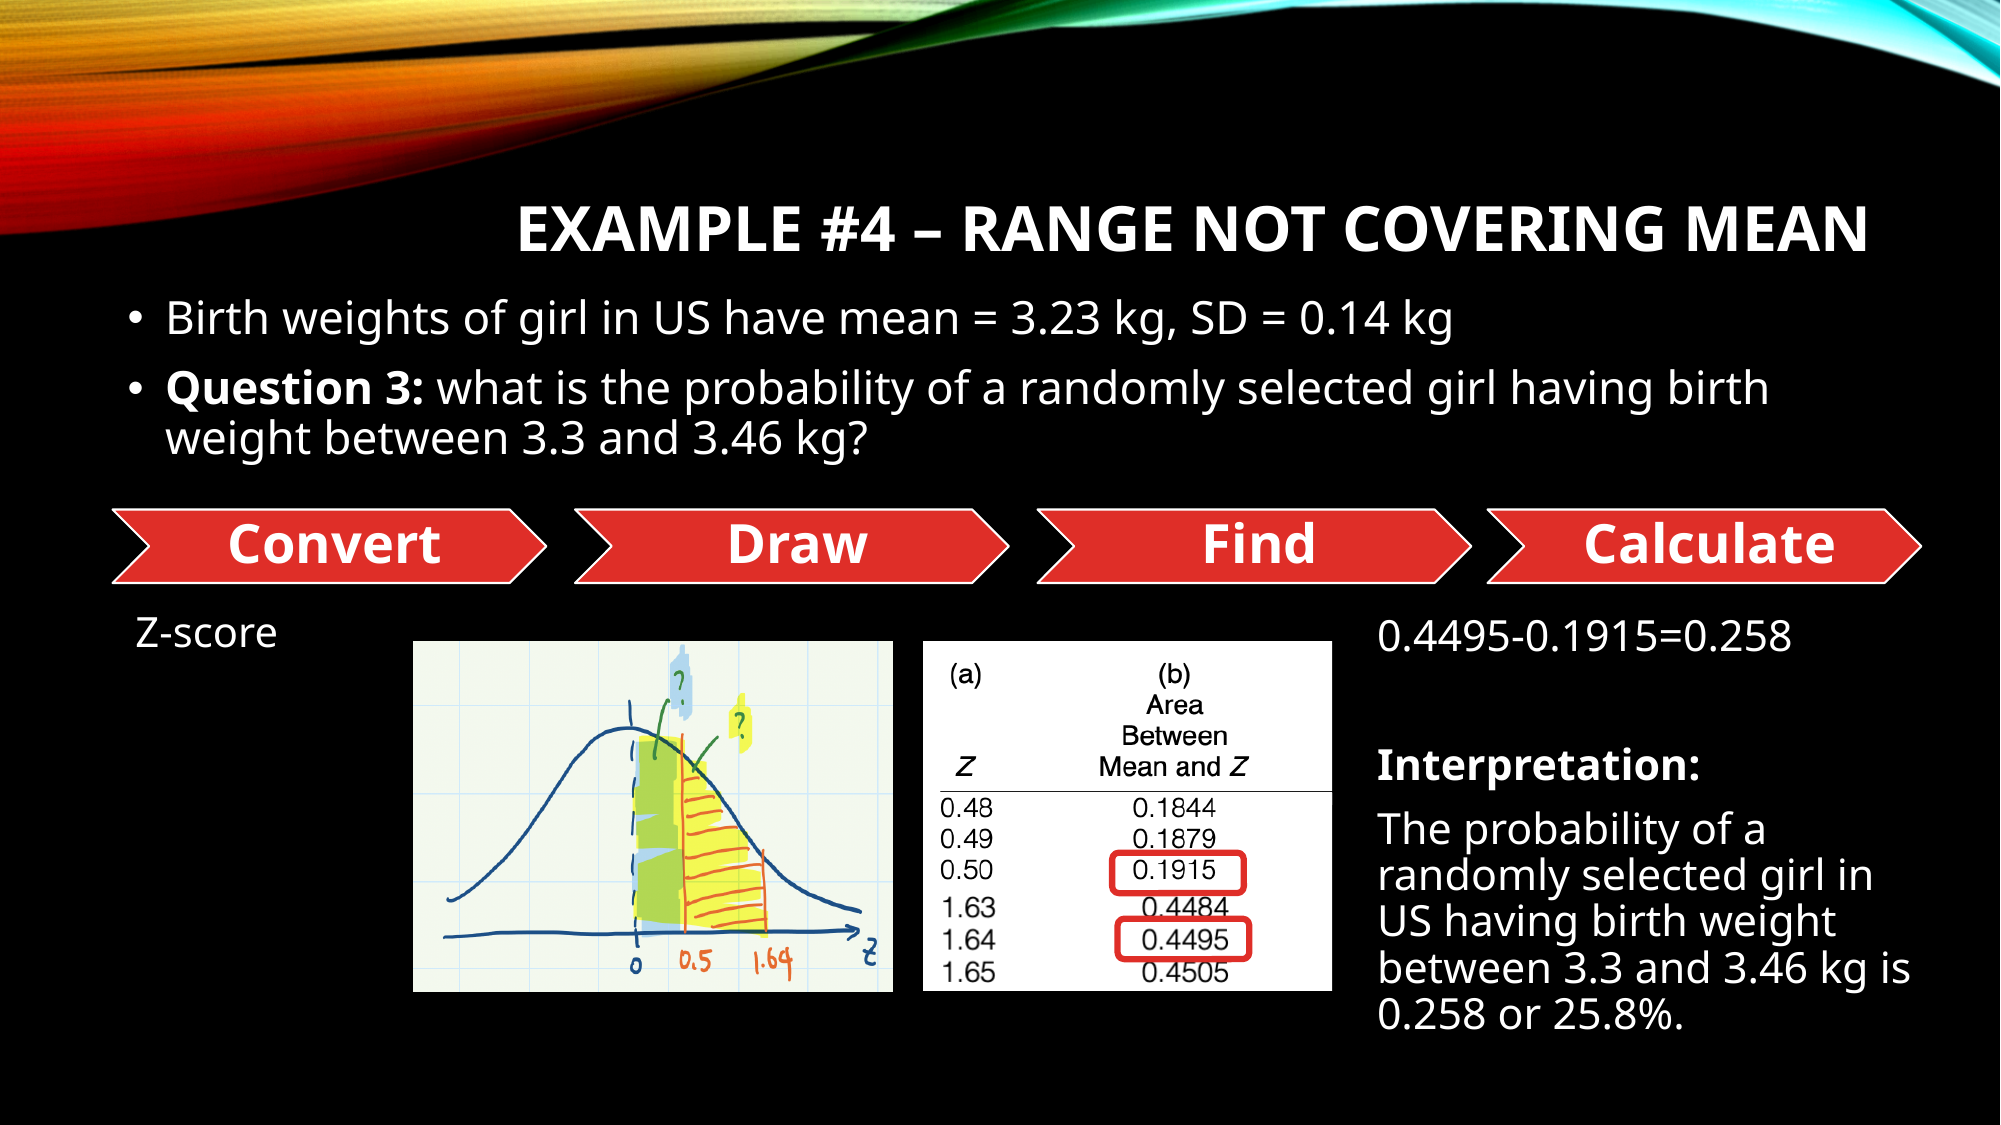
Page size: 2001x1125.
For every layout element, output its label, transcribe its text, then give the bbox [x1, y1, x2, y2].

text_box 0.4495-0.1915=0.258 Interpretation: The probability of a randomly selected girl in US having birth weight between 3.3 and 3.46 kg is 0.258 or 25.8%. [1362, 606, 1943, 1050]
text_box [922, 641, 1333, 992]
list Birth weights of girl in US have mean = 3.23 kg, SD = 0.14 kg Question 3: what is the probability of a randomly selected girl having birth weight between 3.3 and 3.46 kg? [112, 287, 1849, 509]
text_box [90, 603, 457, 992]
picture [0, 0, 2000, 237]
picture [413, 641, 894, 993]
title Example #4 – range not covering mean [474, 125, 1888, 338]
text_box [112, 509, 1926, 584]
